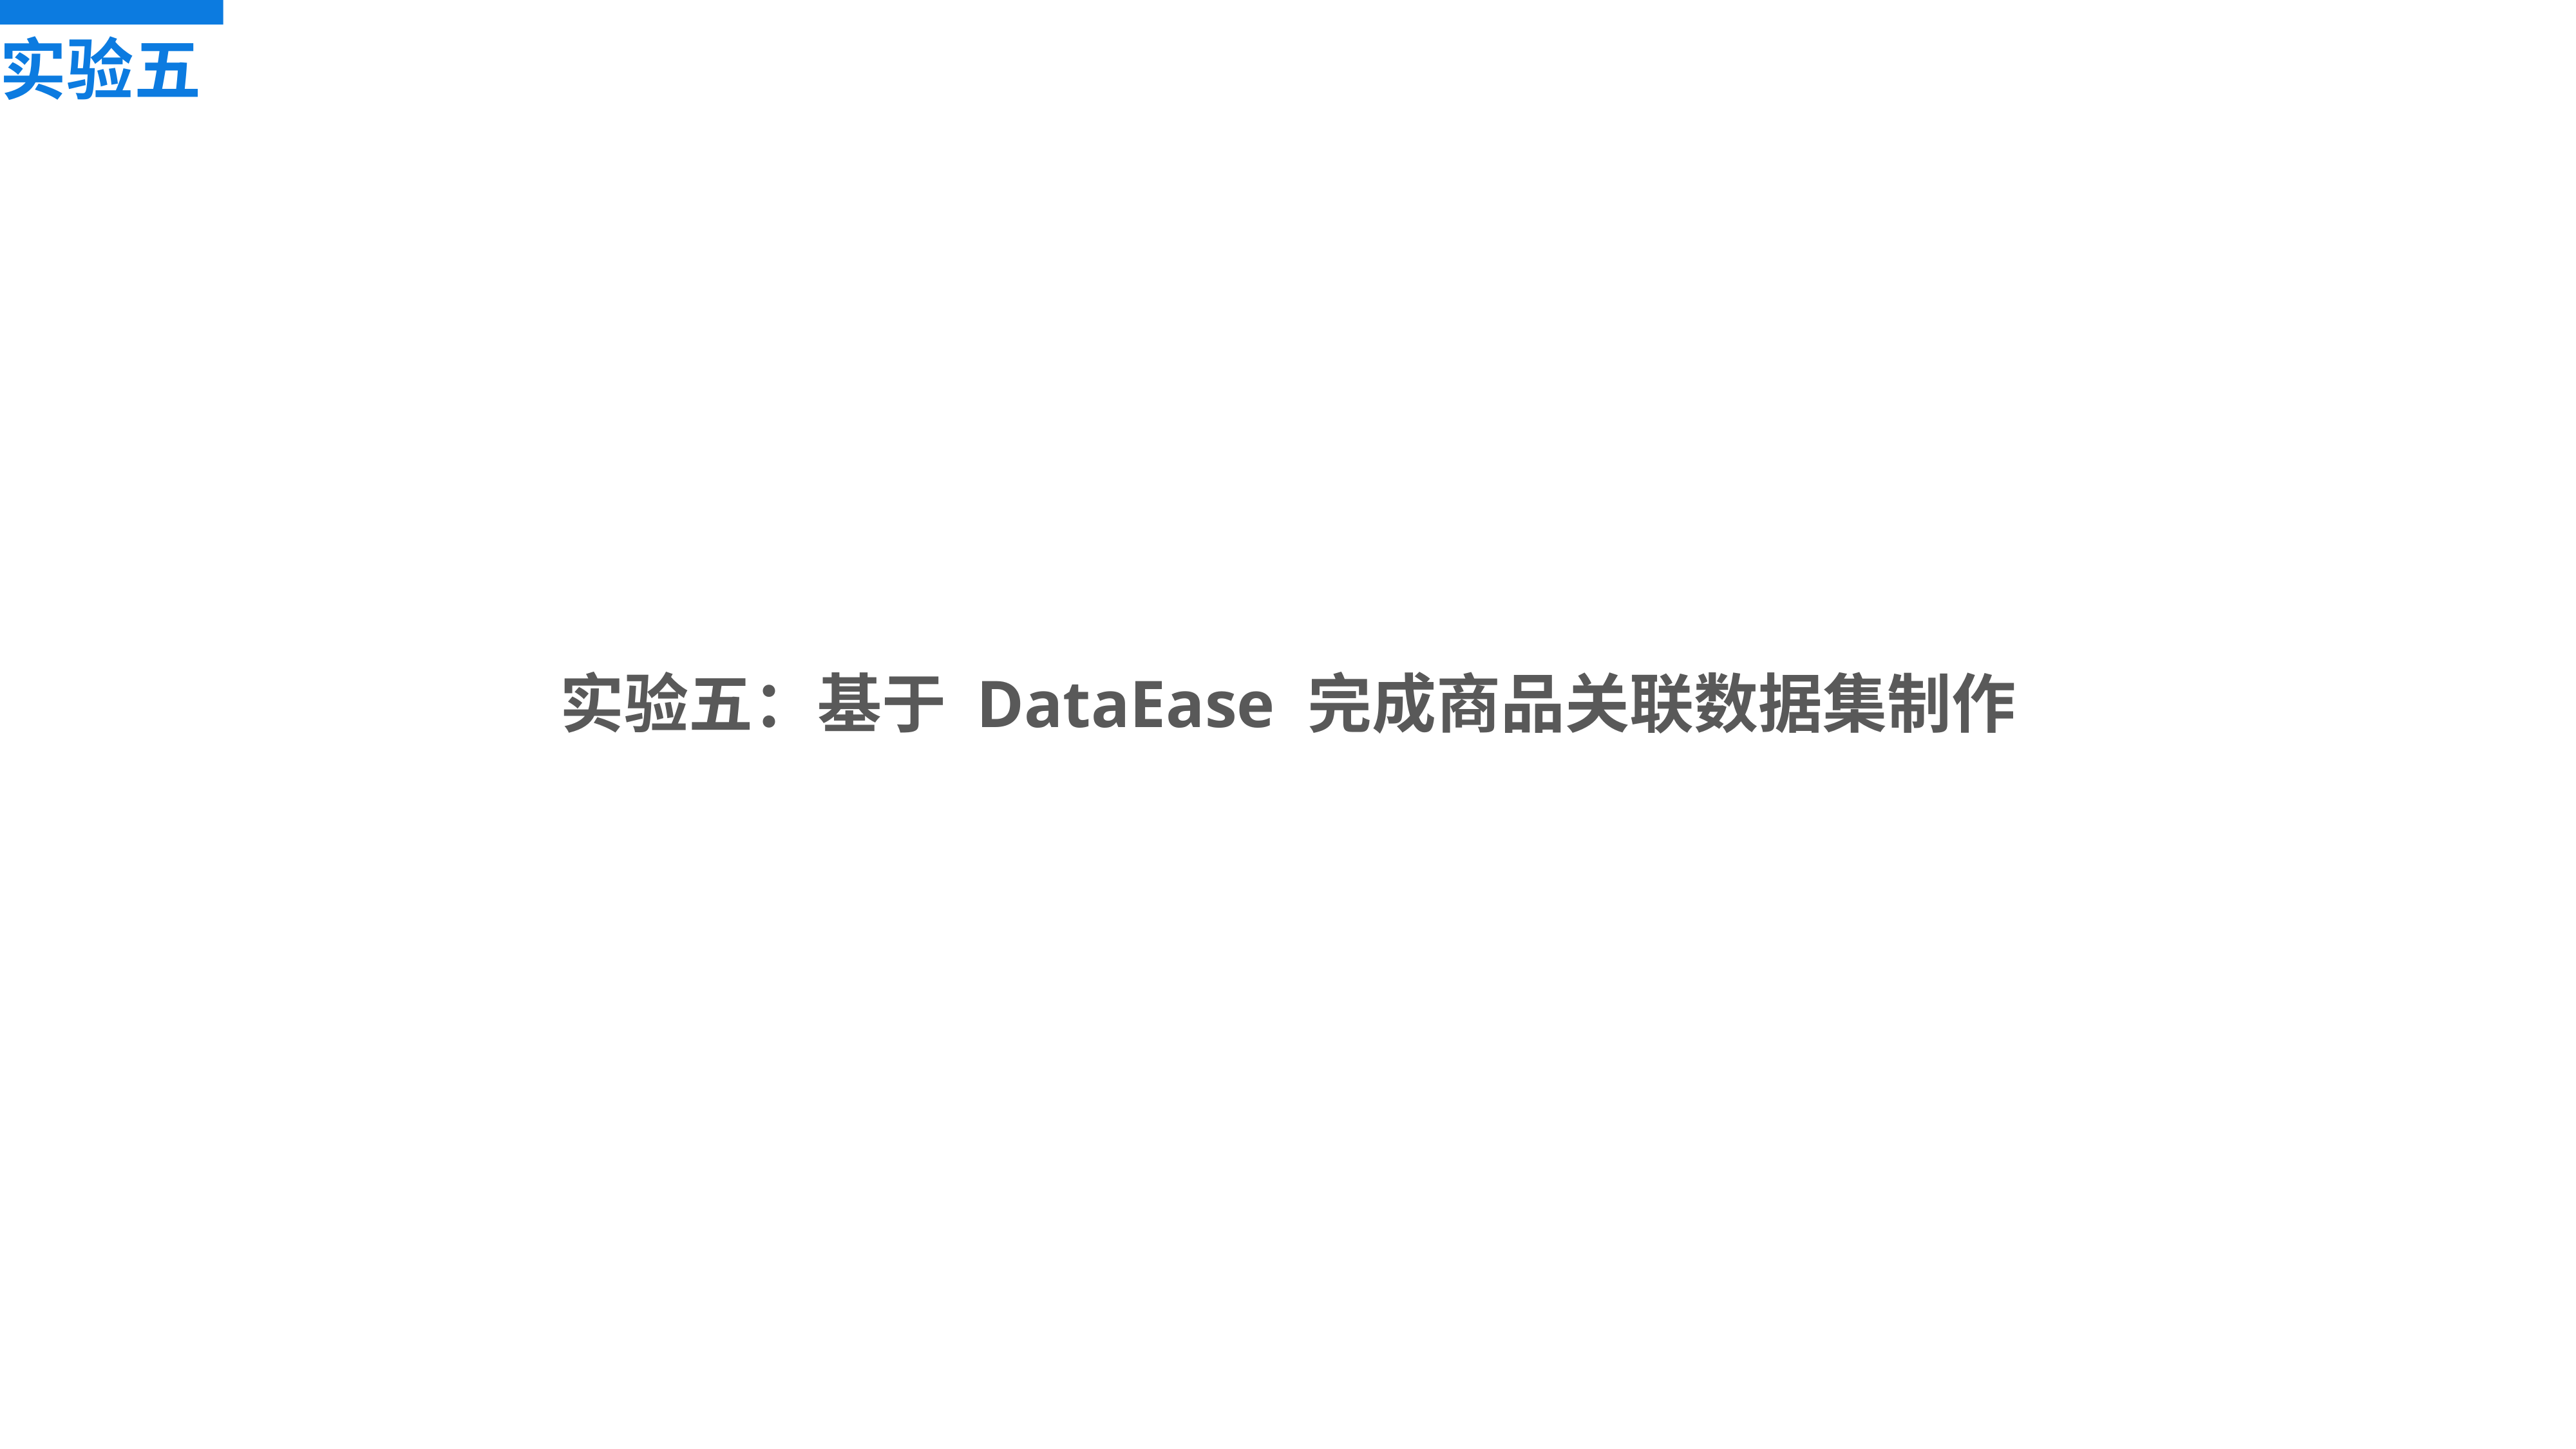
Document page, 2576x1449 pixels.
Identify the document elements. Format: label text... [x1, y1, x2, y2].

text_box 实验五：基于 DataEase 完成商品关联数据集制作 [332, 567, 2244, 775]
text_box [0, 0, 223, 25]
text_box 实验五 [0, 26, 244, 184]
